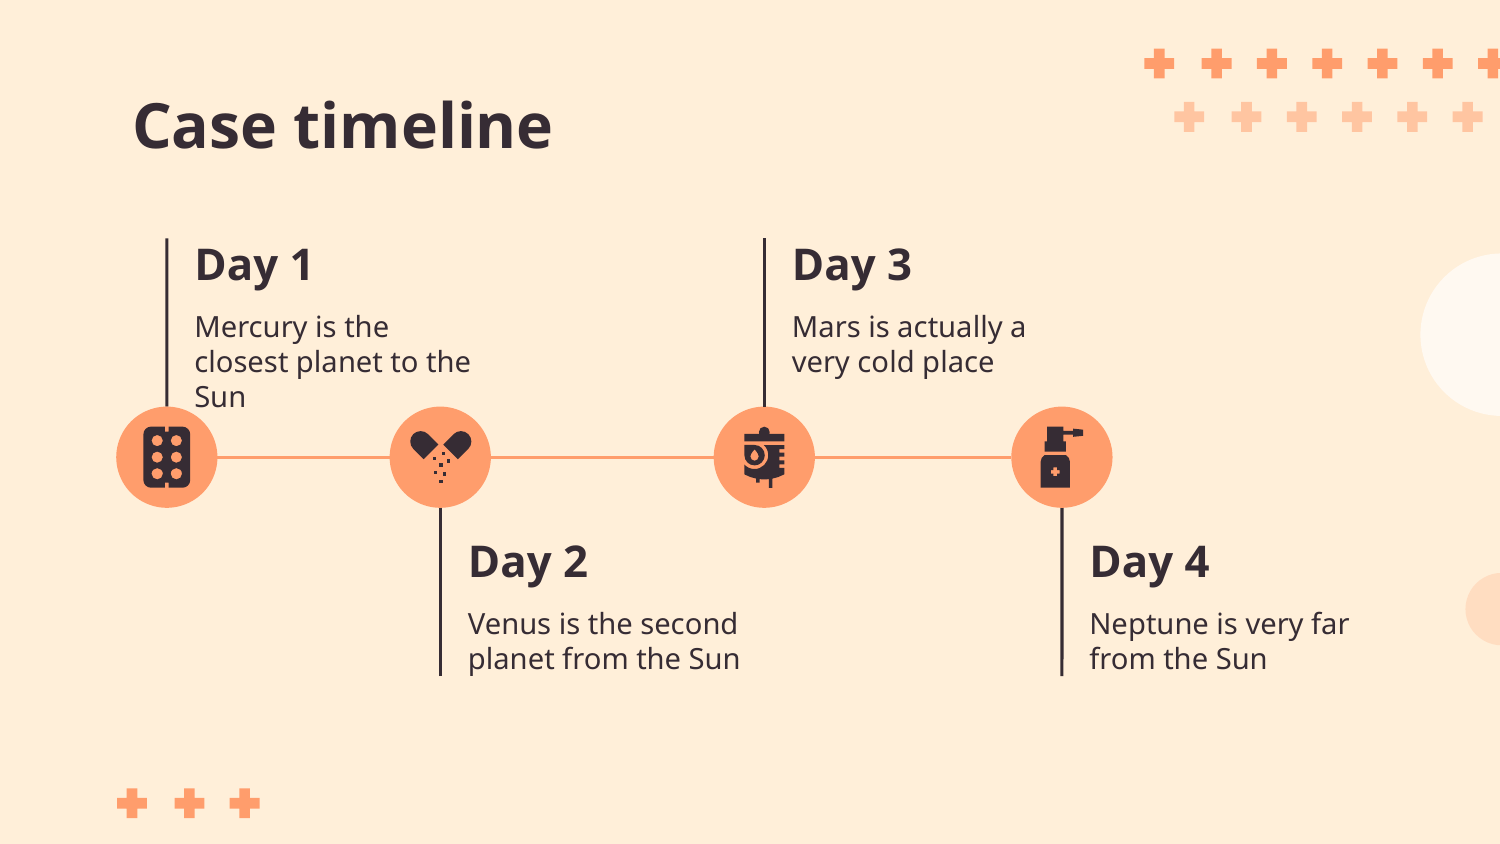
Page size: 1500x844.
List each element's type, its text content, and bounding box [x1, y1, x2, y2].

text_box Mars is actually a very cold place [776, 293, 1087, 395]
text_box [143, 426, 191, 488]
title Case timeline [117, 70, 1383, 148]
text_box [1011, 406, 1113, 508]
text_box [1040, 426, 1084, 489]
text_box Day 4 [1074, 529, 1384, 590]
text_box [389, 406, 491, 508]
text_box Neptune is very far from the Sun [1074, 590, 1384, 692]
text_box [744, 426, 785, 489]
text_box Day 2 [452, 529, 763, 590]
text_box Day 1 [179, 232, 503, 293]
text_box [713, 406, 815, 508]
text_box Mercury is the closest planet to the Sun [179, 293, 503, 395]
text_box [408, 430, 472, 484]
text_box Day 3 [776, 232, 1087, 293]
text_box Venus is the second planet from the Sun [452, 590, 763, 692]
text_box [116, 406, 218, 508]
